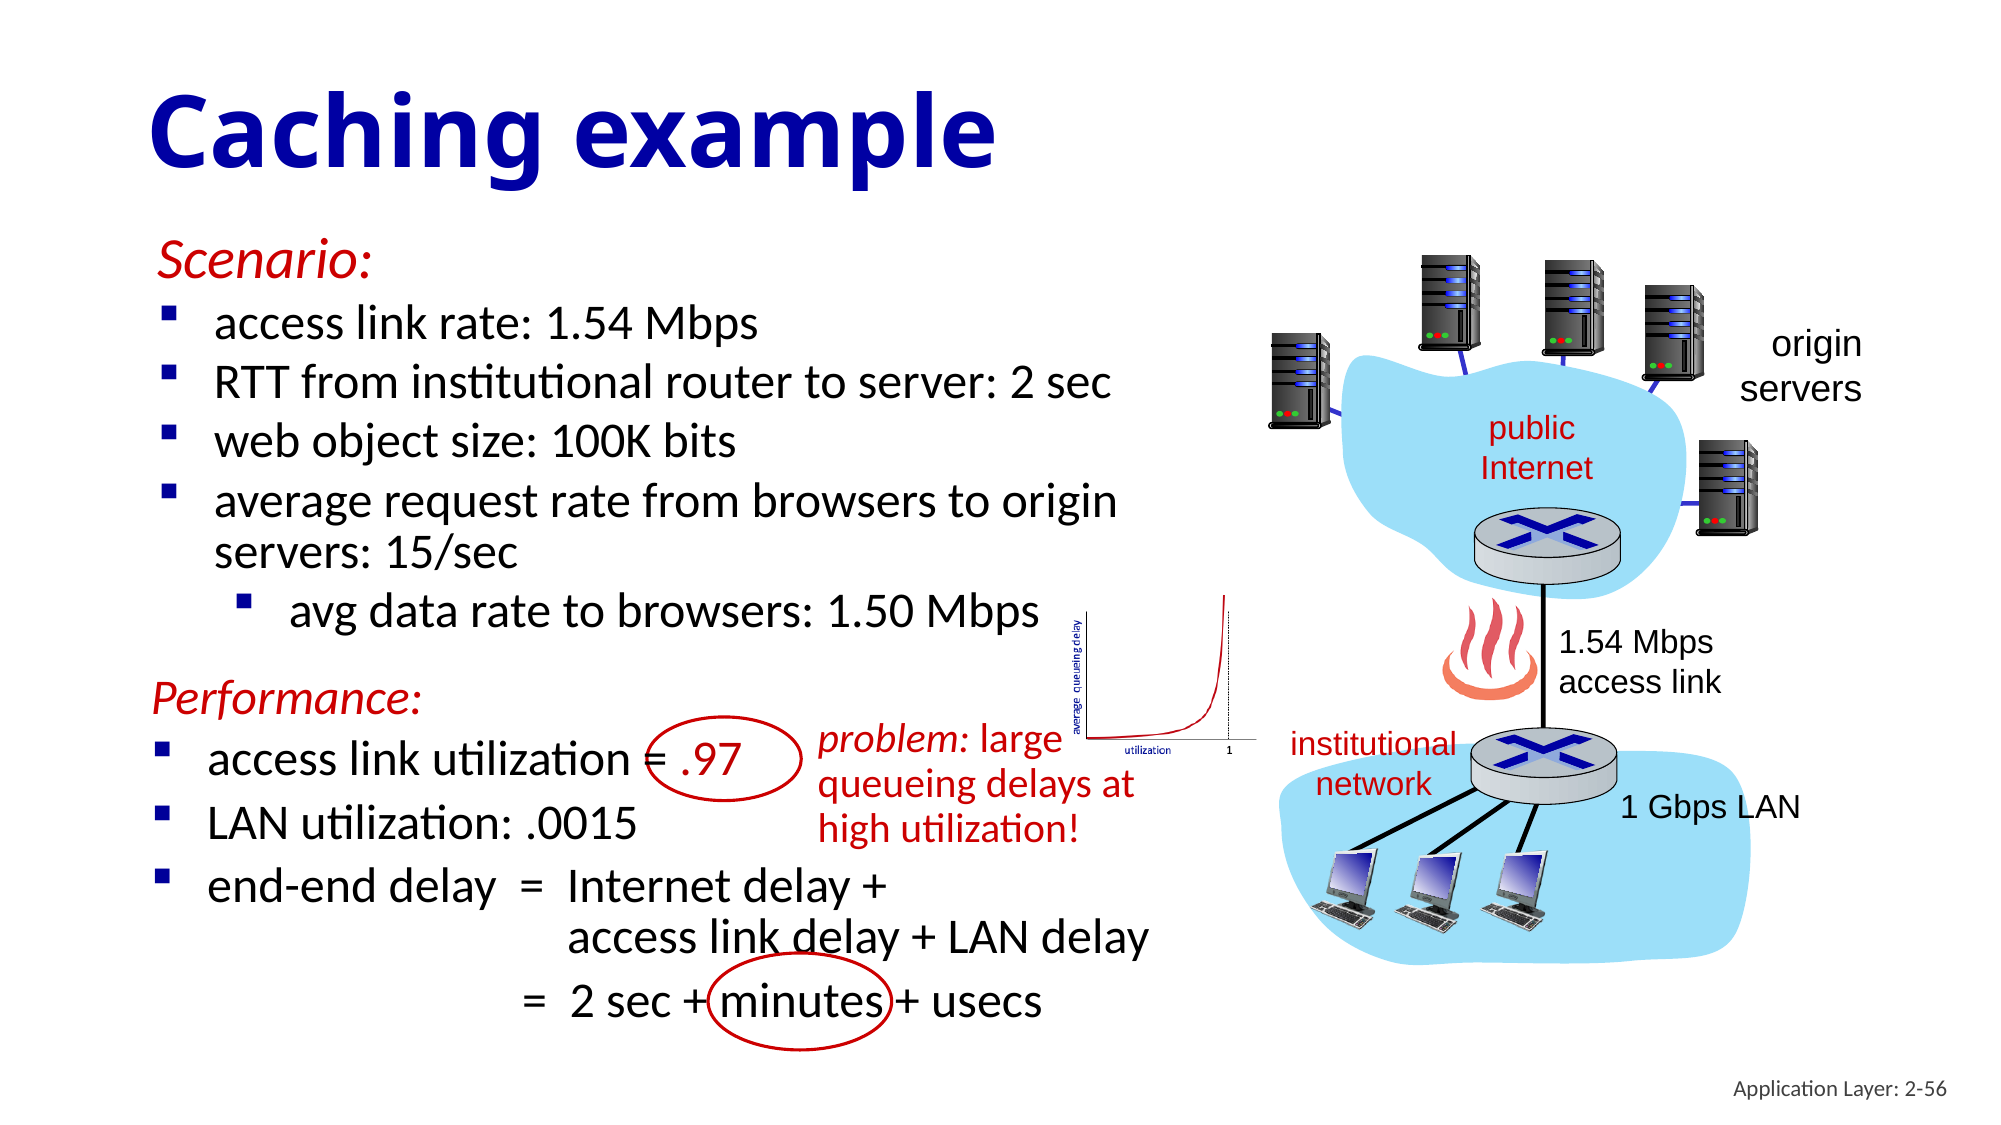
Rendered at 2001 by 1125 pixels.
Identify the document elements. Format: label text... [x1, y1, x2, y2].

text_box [1418, 255, 1481, 351]
text_box [1279, 805, 1751, 966]
text_box [708, 952, 892, 1050]
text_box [1268, 333, 1331, 429]
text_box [1696, 440, 1759, 536]
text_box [1474, 507, 1621, 585]
picture [1058, 590, 1265, 760]
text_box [1463, 846, 1550, 938]
text_box 1 Gbps LAN [1605, 777, 1817, 832]
text_box institutional network [1275, 714, 1473, 810]
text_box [1642, 285, 1705, 381]
text_box origin servers [1724, 311, 1878, 417]
slide_number Application Layer: 2-56 [1512, 1056, 1963, 1117]
picture [1430, 590, 1549, 709]
text_box Performance: access link utilization = .97 LAN utilization: .0015 end-end delay = Internet delay + access link delay + LAN delay = 2 sec + minutes + usecs [136, 666, 1187, 1044]
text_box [1470, 727, 1617, 805]
text_box Scenario: access link rate: 1.54 Mbps RTT from institutional router to server: 2 sec web object size: 100K bits average request rate from browsers to origin servers: 15/sec avg data rate to browsers: 1.50 Mbps [142, 223, 1148, 637]
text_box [1293, 844, 1380, 936]
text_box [1377, 848, 1464, 940]
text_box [1542, 260, 1605, 356]
text_box [1341, 355, 1687, 600]
text_box 1.54 Mbps access link [1549, 612, 1739, 708]
title Caching example [131, 62, 1856, 209]
text_box public Internet [1456, 398, 1608, 494]
text_box [1618, 750, 1736, 777]
text_box problem: large queueing delays at high utilization! [801, 708, 1150, 859]
